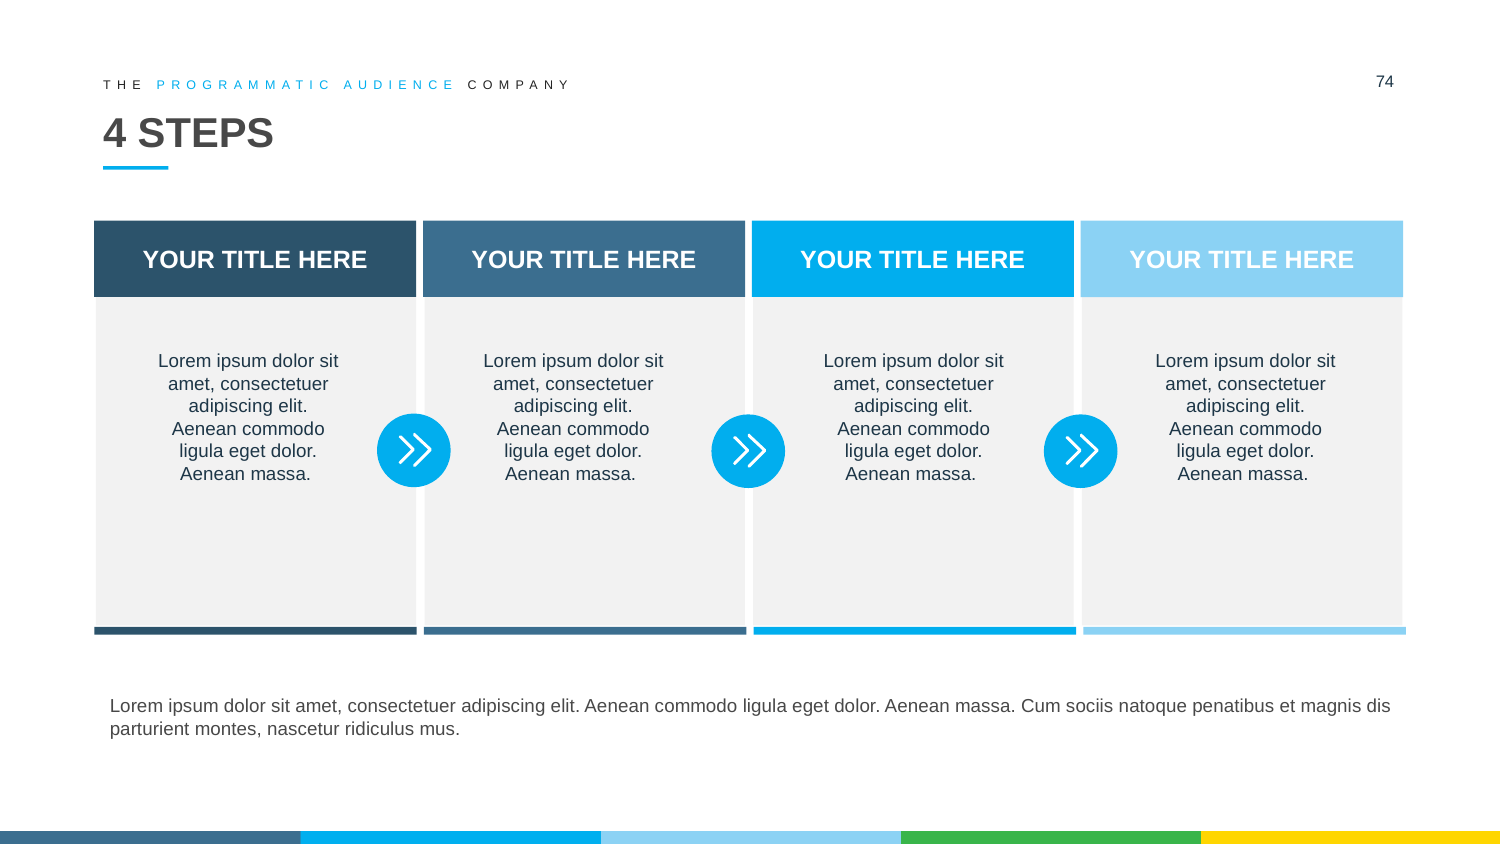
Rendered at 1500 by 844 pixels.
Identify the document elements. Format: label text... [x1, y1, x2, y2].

text_box [424, 297, 745, 626]
text_box YOUR TITLE HERE [1080, 220, 1404, 298]
text_box [1083, 626, 1406, 635]
text_box Lorem ipsum dolor sit amet, consectetuer adipiscing elit. Aenean commodo ligula eget dolor. Aenean massa. Cum sociis natoque penatibus et magnis dis parturient montes, nascetur ridiculus mus. [95, 686, 1406, 747]
text_box [753, 626, 1077, 635]
text_box [1081, 298, 1403, 626]
text_box YOUR TITLE HERE [751, 220, 1074, 297]
text_box [423, 626, 747, 635]
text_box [376, 413, 451, 488]
text_box [95, 297, 417, 626]
text_box Lorem ipsum dolor sit amet, consectetuer adipiscing elit. Aenean commodo ligula eget dolor. Aenean massa. [1138, 341, 1353, 492]
text_box Lorem ipsum dolor sit amet, consectetuer adipiscing elit. Aenean commodo ligula eget dolor. Aenean massa. [806, 341, 1021, 492]
text_box [94, 626, 417, 635]
title 4 STEPS [103, 103, 1397, 158]
slide_number 74 [1375, 70, 1440, 96]
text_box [1043, 414, 1118, 489]
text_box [711, 414, 786, 489]
text_box Lorem ipsum dolor sit amet, consectetuer adipiscing elit. Aenean commodo ligula eget dolor. Aenean massa. [141, 341, 356, 492]
text_box Lorem ipsum dolor sit amet, consectetuer adipiscing elit. Aenean commodo ligula eget dolor. Aenean massa. [466, 341, 681, 492]
text_box [753, 297, 1074, 626]
text_box THE PROGRAMMATIC AUDIENCE COMPANY [103, 77, 1179, 93]
text_box YOUR TITLE HERE [422, 220, 746, 297]
text_box YOUR TITLE HERE [94, 220, 417, 297]
picture [0, 0, 1500, 844]
